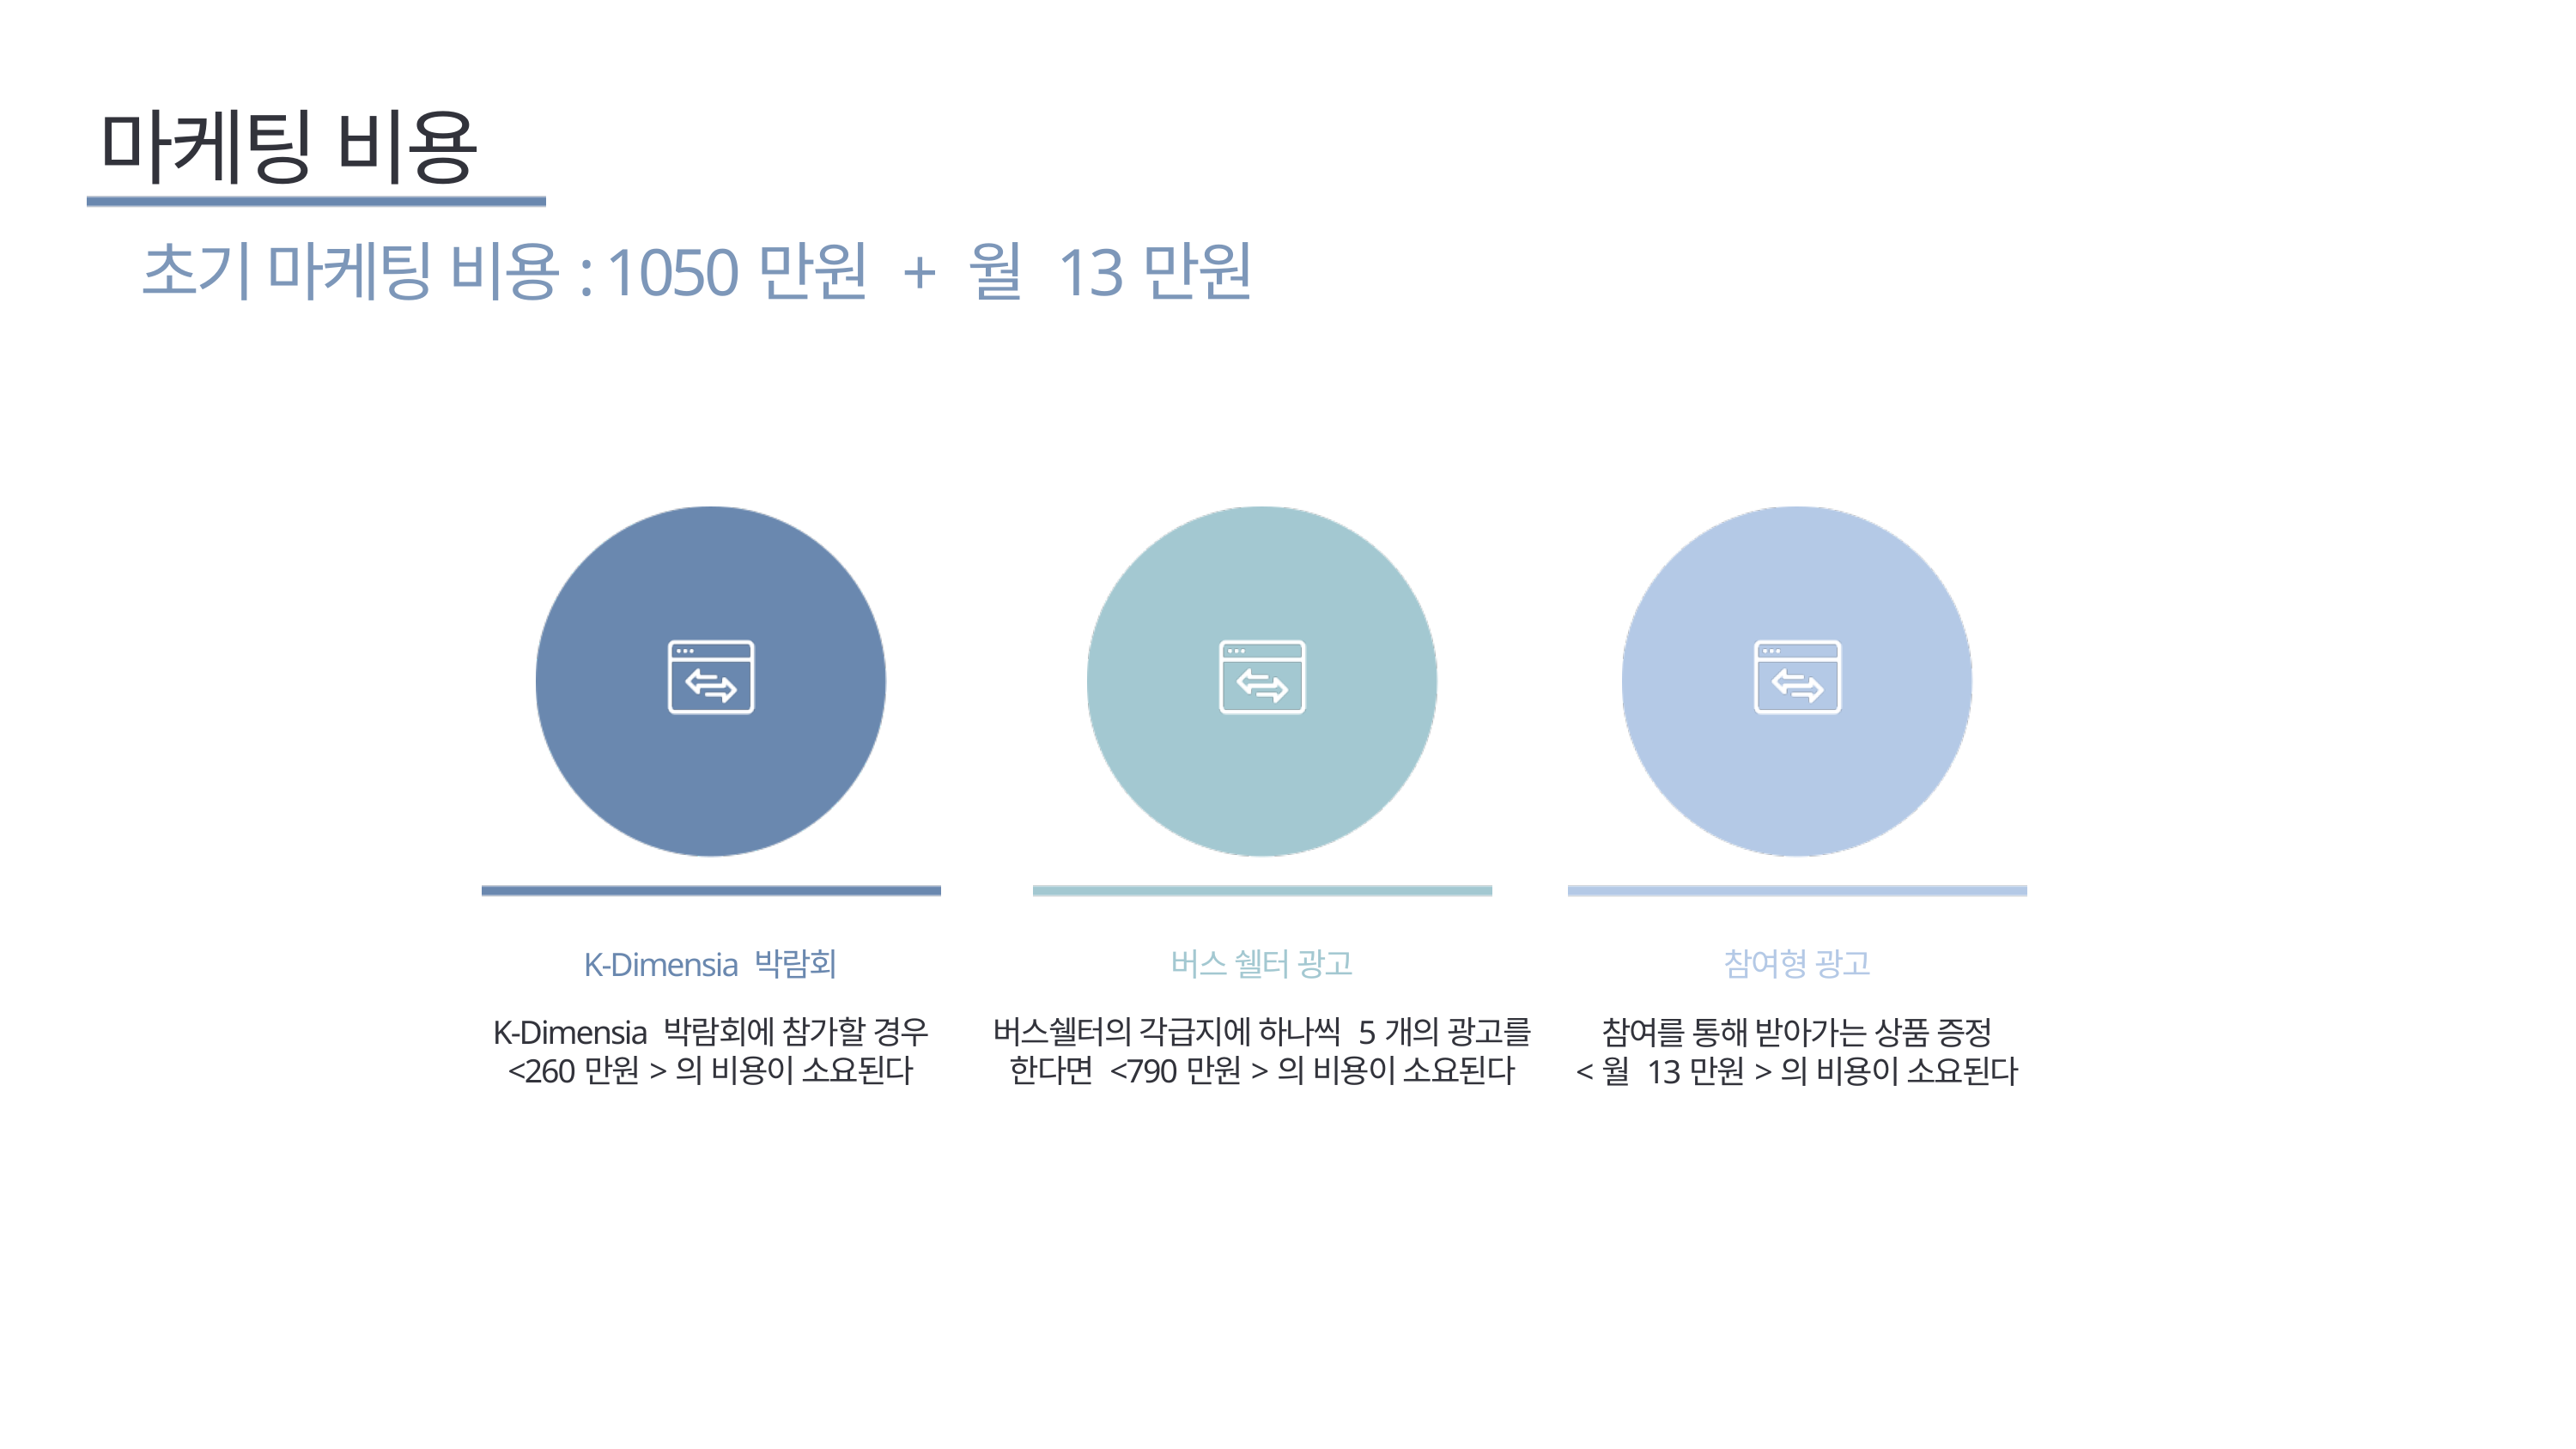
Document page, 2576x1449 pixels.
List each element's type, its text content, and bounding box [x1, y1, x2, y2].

text_box 참여를 통해 받아가는 상품 증정 <월 13만원>의 비용이 소요된다 [1439, 1006, 2156, 1096]
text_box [1622, 506, 1974, 858]
text_box K-Dimensia 박람회 [496, 937, 926, 990]
text_box 참여형 광고 [1583, 937, 2013, 990]
text_box 초기 마케팅 비용: 1050만원 + 월 13만원 [127, 225, 2275, 316]
text_box 버스쉘터의 각급지에 하나씩 5개의 광고를 한다면 <790만원>의 비용이 소요된다 [904, 1006, 1439, 1096]
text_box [1033, 872, 1493, 910]
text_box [1753, 640, 1843, 716]
text_box 버스 쉘터 광고 [1048, 937, 1478, 990]
text_box 마케팅 비용 [85, 88, 1161, 201]
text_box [86, 183, 546, 221]
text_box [1087, 506, 1439, 858]
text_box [1568, 872, 2028, 910]
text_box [1218, 640, 1308, 716]
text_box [535, 506, 887, 858]
text_box K-Dimensia 박람회에 참가할 경우 <260만원>의 비용이 소요된다 [353, 1006, 904, 1096]
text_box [666, 640, 756, 716]
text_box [481, 872, 941, 910]
